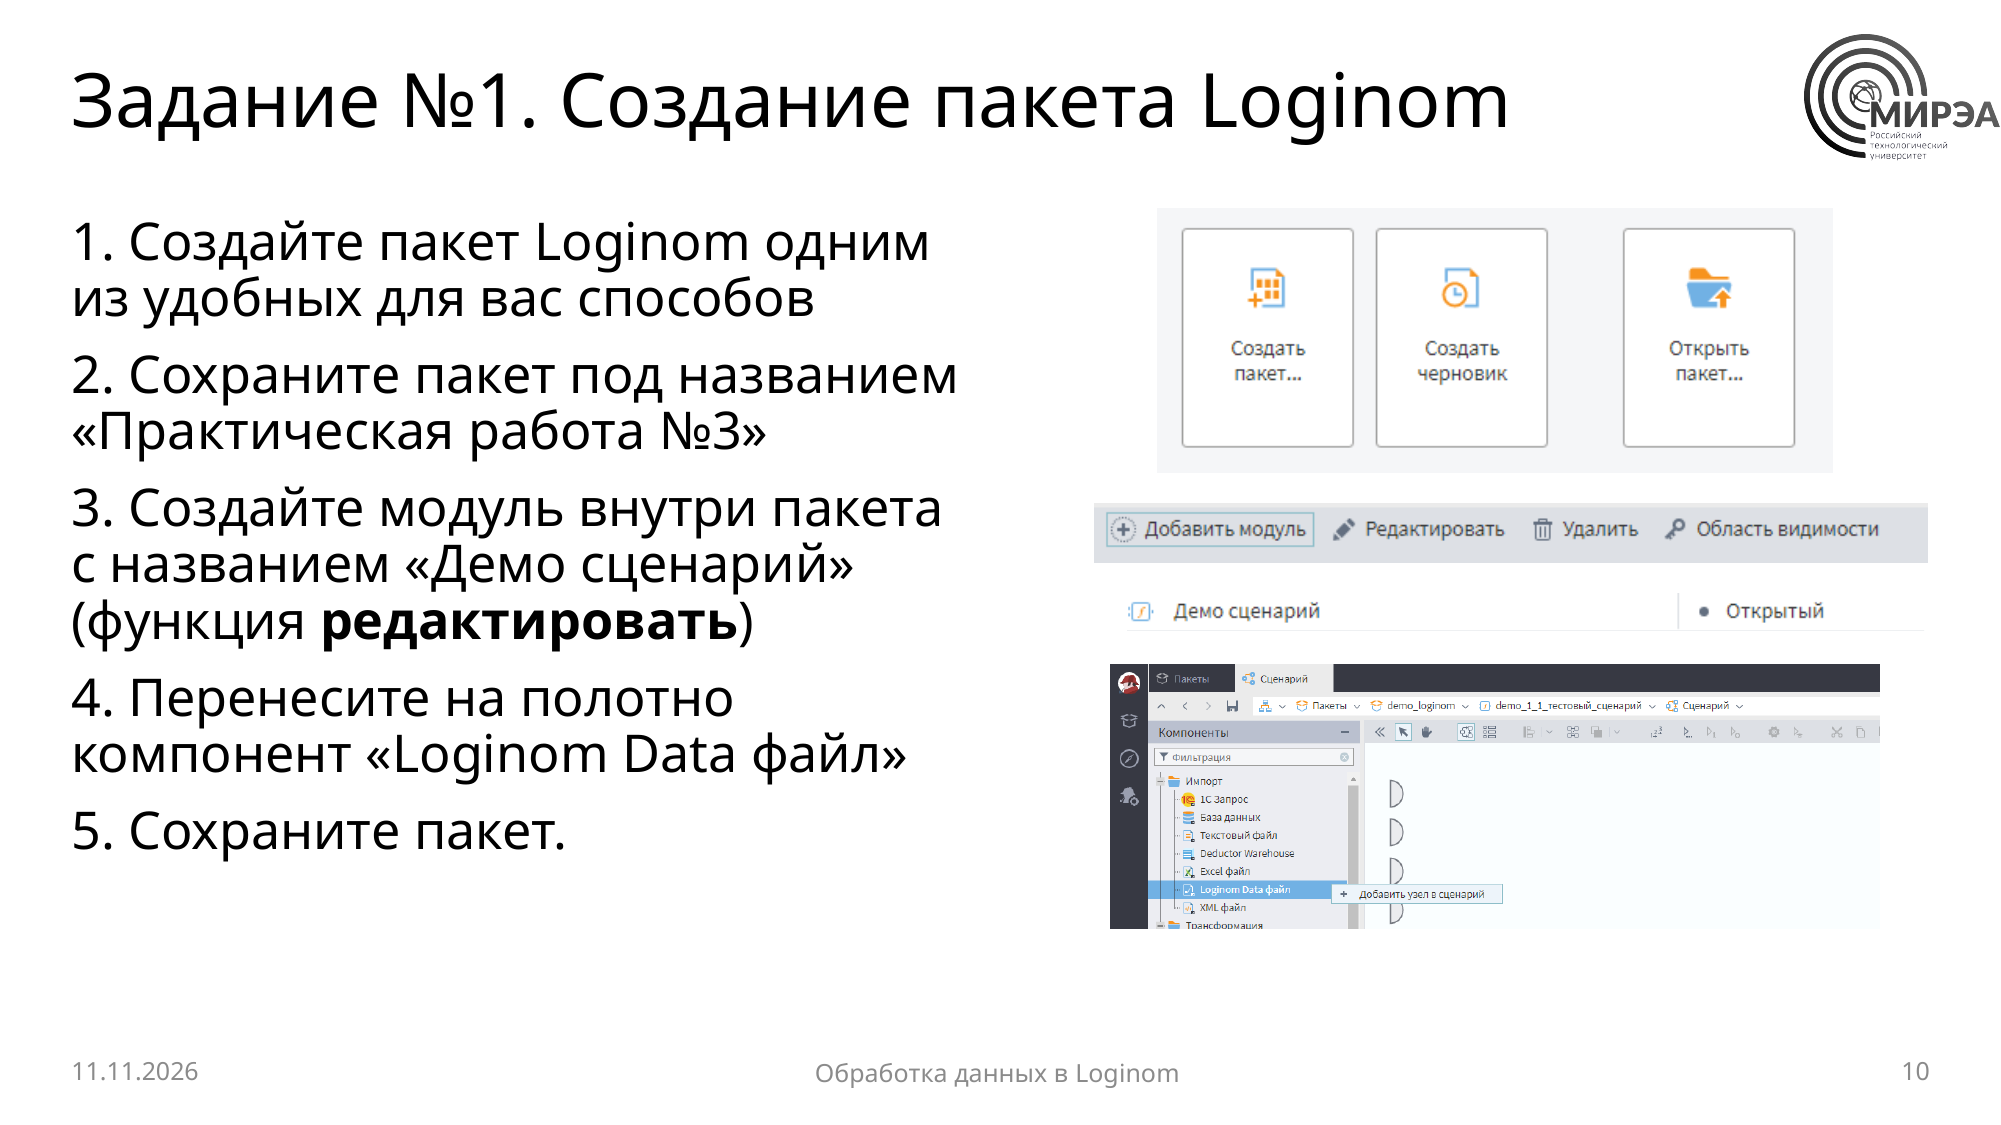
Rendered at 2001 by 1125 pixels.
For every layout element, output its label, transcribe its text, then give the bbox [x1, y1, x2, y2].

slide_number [56, 1042, 507, 1103]
picture [1804, 34, 2000, 161]
title Задание №1. Создание пакета Loginom [56, 22, 1792, 185]
slide_number 10 [1494, 1042, 1945, 1103]
picture [1094, 503, 1928, 563]
list 1. Создайте пакет Loginom одним из удобных для вас способов 2. Сохраните пакет под названием «Практическая работа №3» 3. Создайте модуль внутри пакета с названием «Демо сценарий» (функция редактировать) 4. Перенесите на полотно компонент «Loginom Data файл» 5. Сохраните пакет. [56, 208, 989, 1023]
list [1157, 208, 1833, 473]
picture [1127, 593, 1925, 631]
picture [1109, 664, 1880, 929]
footer Обработка данных в Loginom [572, 1042, 1423, 1103]
